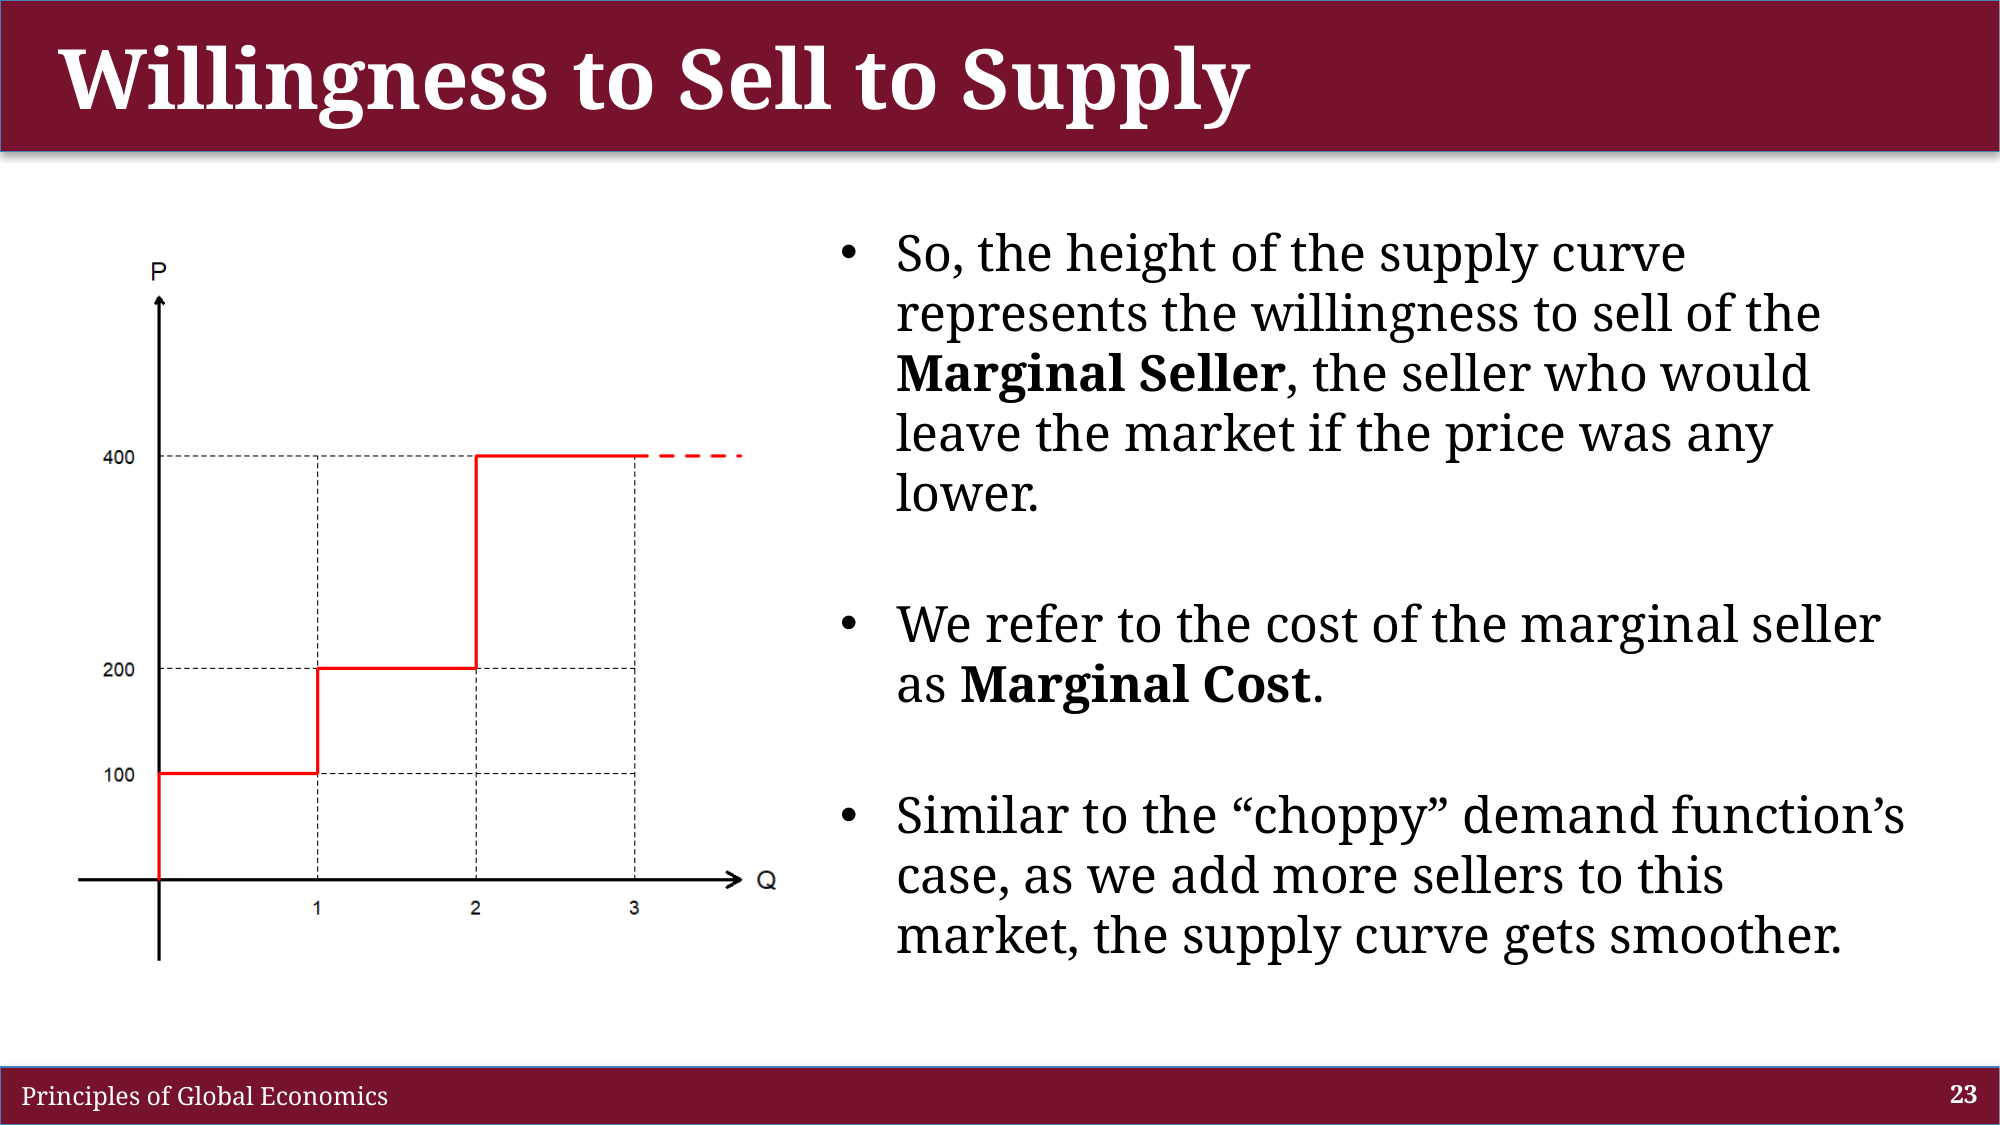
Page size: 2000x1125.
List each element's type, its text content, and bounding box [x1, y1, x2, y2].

title Willingness to Sell to Supply [0, 0, 2000, 152]
picture [74, 213, 826, 964]
slide_number 23 [1649, 1066, 2000, 1125]
footer Principles of Global Economics [0, 1066, 475, 1125]
list So, the height of the supply curve represents the willingness to sell of the Marginal Seller, the seller who would leave the market if the price was any lower. We refer to the cost of the marginal seller as Marginal Cost. Similar to the “choppy” demand function’s case, as we add more sellers to this market, the supply curve gets smoother. [825, 213, 1925, 1024]
text_box [475, 1066, 1649, 1125]
